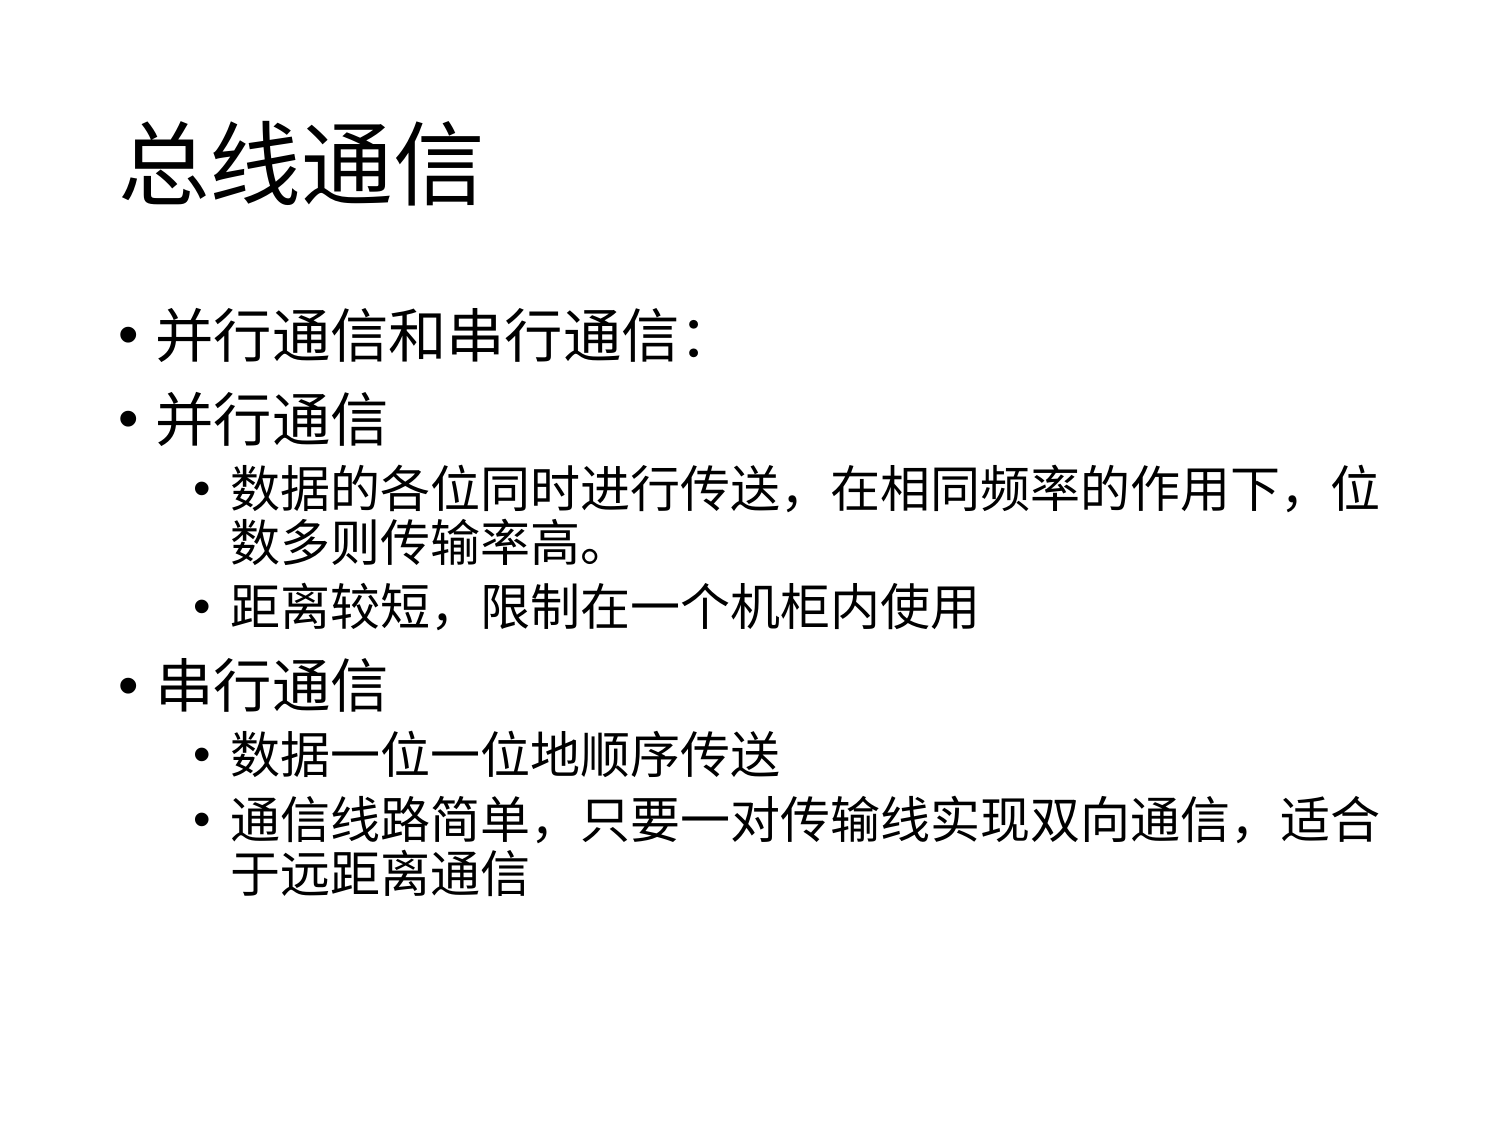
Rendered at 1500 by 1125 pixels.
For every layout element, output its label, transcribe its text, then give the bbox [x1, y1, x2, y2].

title 总线通信 [103, 59, 1397, 278]
list 并行通信和串行通信： 并行通信 数据的各位同时进行传送，在相同频率的作用下，位数多则传输率高。 距离较短，限制在一个机柜内使用 串行通信 数据一位一位地顺序传送 通信线路简单，只要一对传输线实现双向通信，适合于远距离通信 [103, 299, 1397, 1014]
